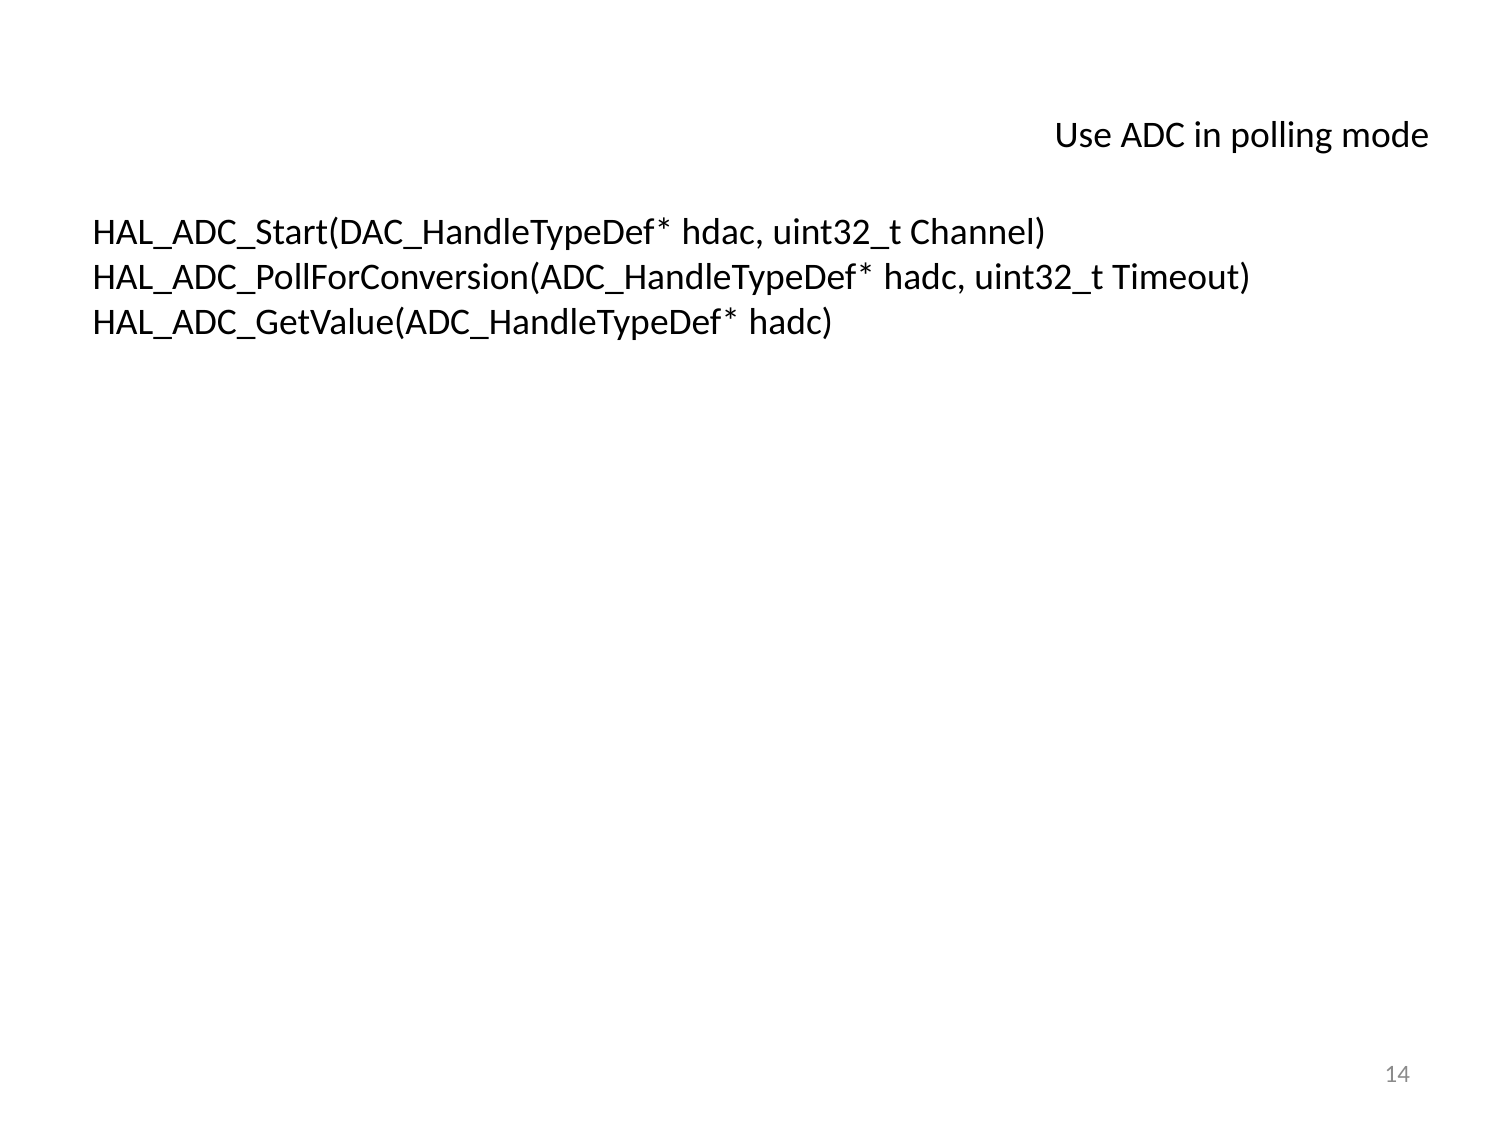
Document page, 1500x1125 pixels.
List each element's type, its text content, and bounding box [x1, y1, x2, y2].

slide_number 14 [1074, 1042, 1425, 1103]
text_box HAL_ADC_Start(DAC_HandleTypeDef* hdac, uint32_t Channel) HAL_ADC_PollForConversion(ADC_HandleTypeDef* hadc, uint32_t Timeout) HAL_ADC_GetValue(ADC_HandleTypeDef* hadc) [77, 199, 1500, 350]
text_box Use ADC in polling mode [1039, 102, 1445, 163]
